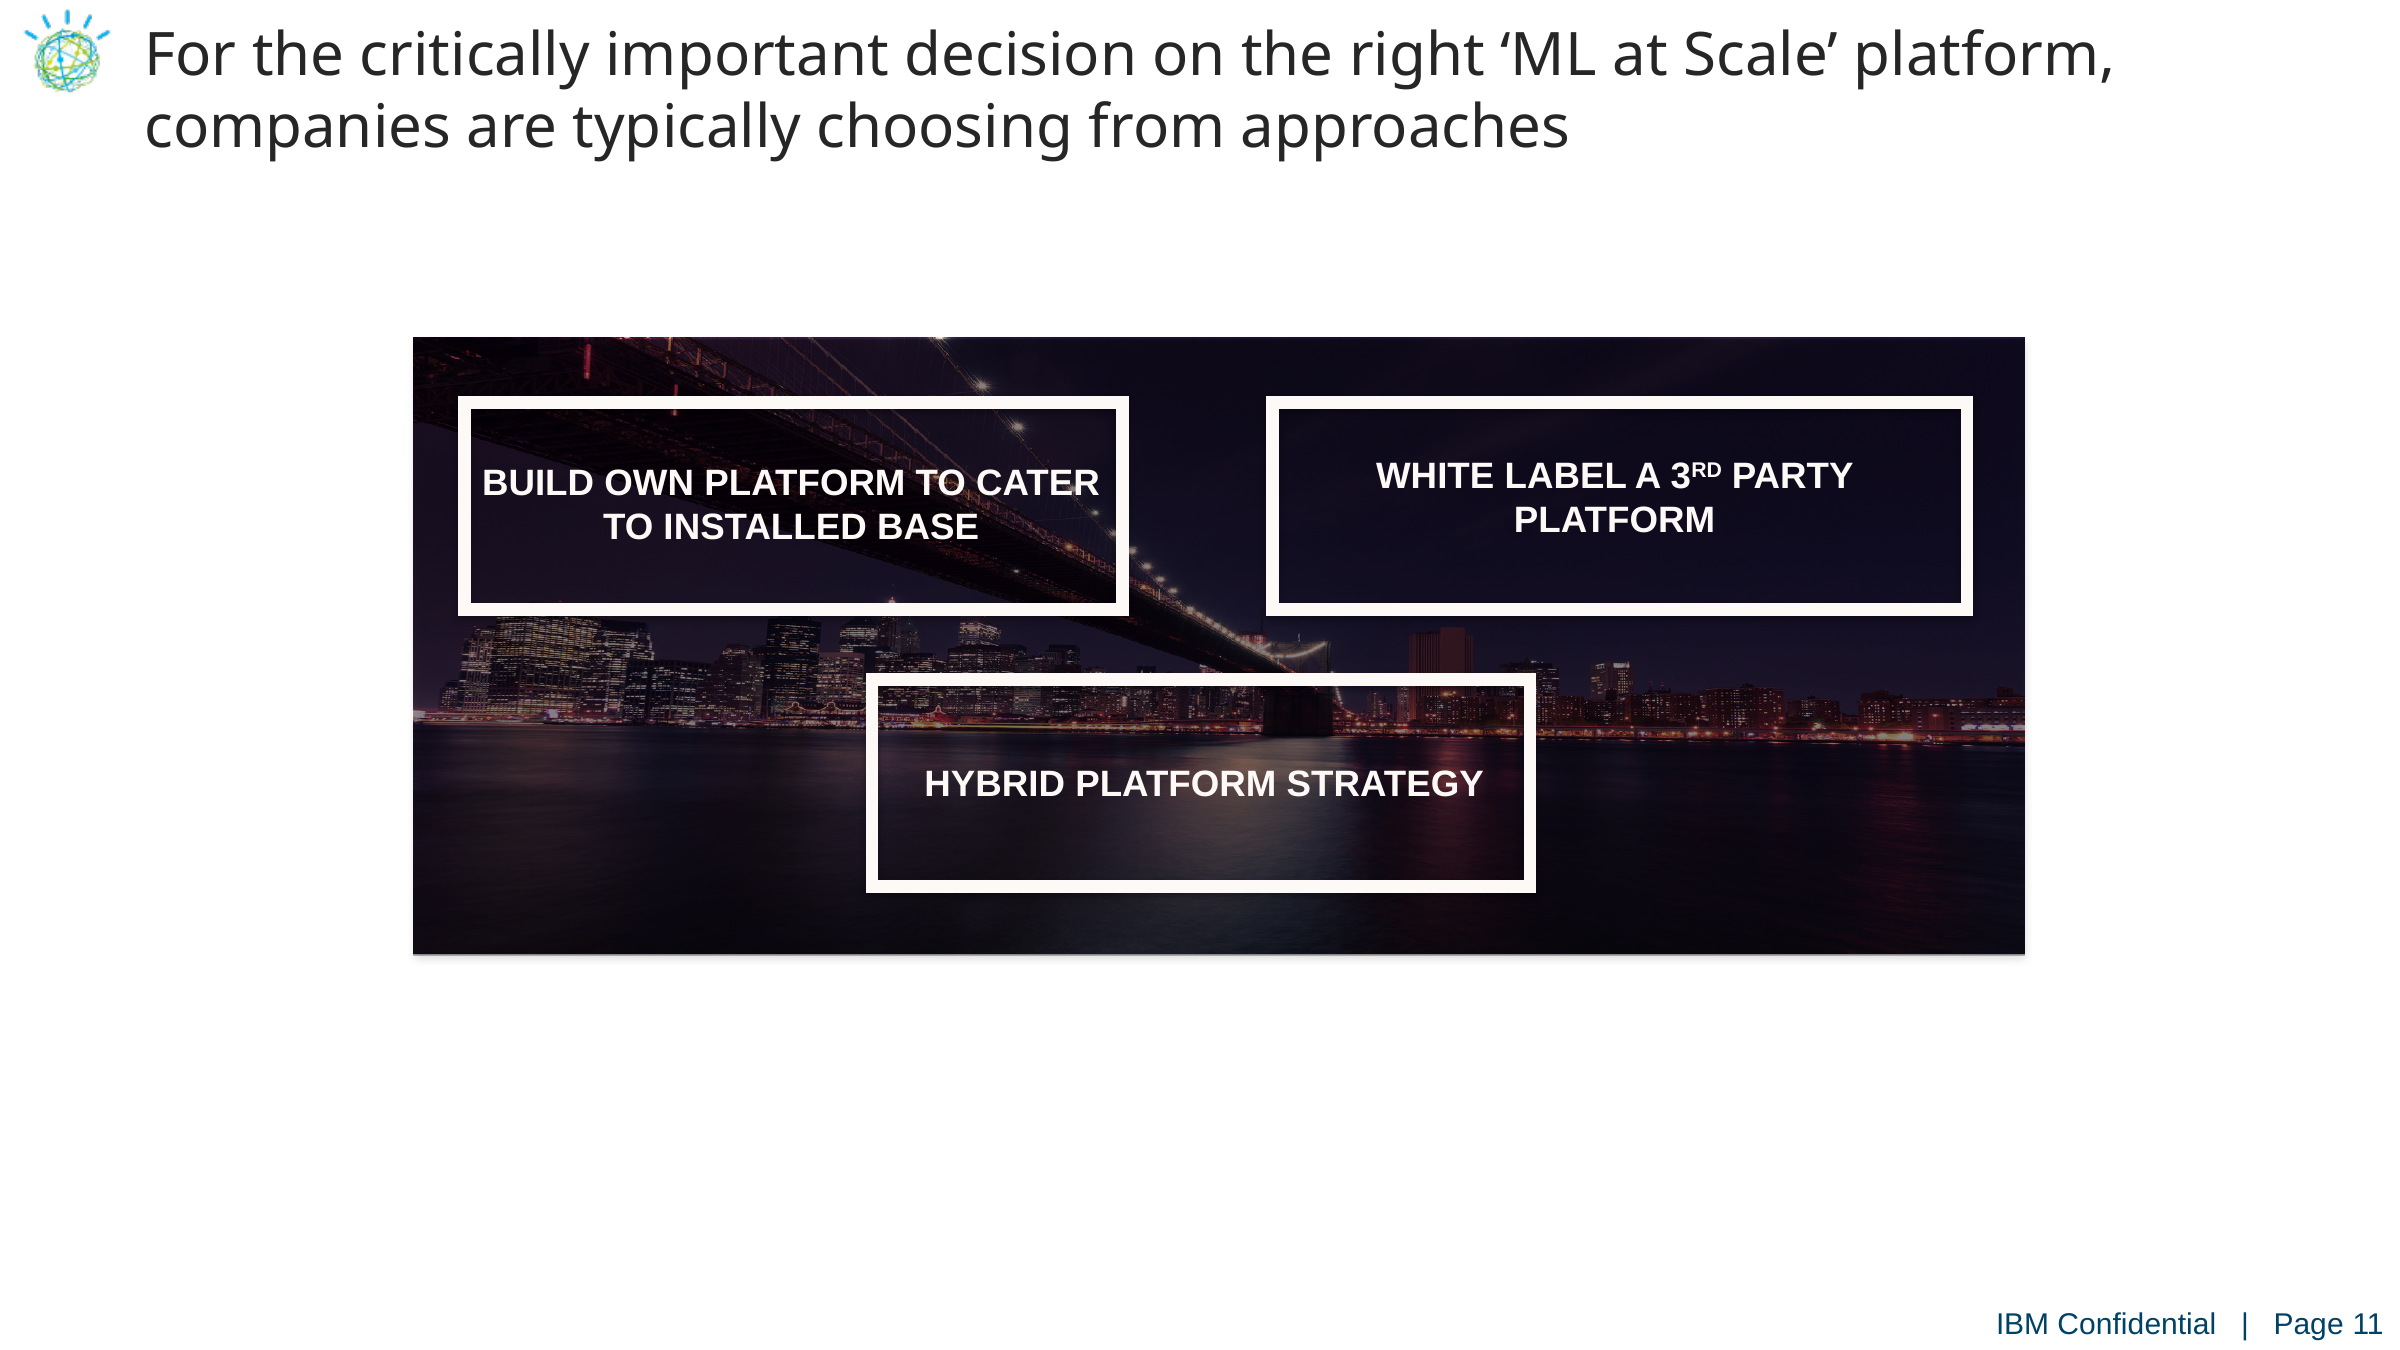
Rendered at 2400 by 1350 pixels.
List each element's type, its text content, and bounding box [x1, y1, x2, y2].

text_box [1272, 402, 1968, 610]
picture [412, 337, 2026, 954]
slide_number 11 [1720, 1296, 2280, 1342]
text_box IBM Confidential | Page 11 [1823, 1304, 2384, 1350]
title For the critically important decision on the right ‘ML at Scale’ platform, companies are typically choosing from approaches [122, 86, 2283, 171]
picture [10, 4, 125, 100]
